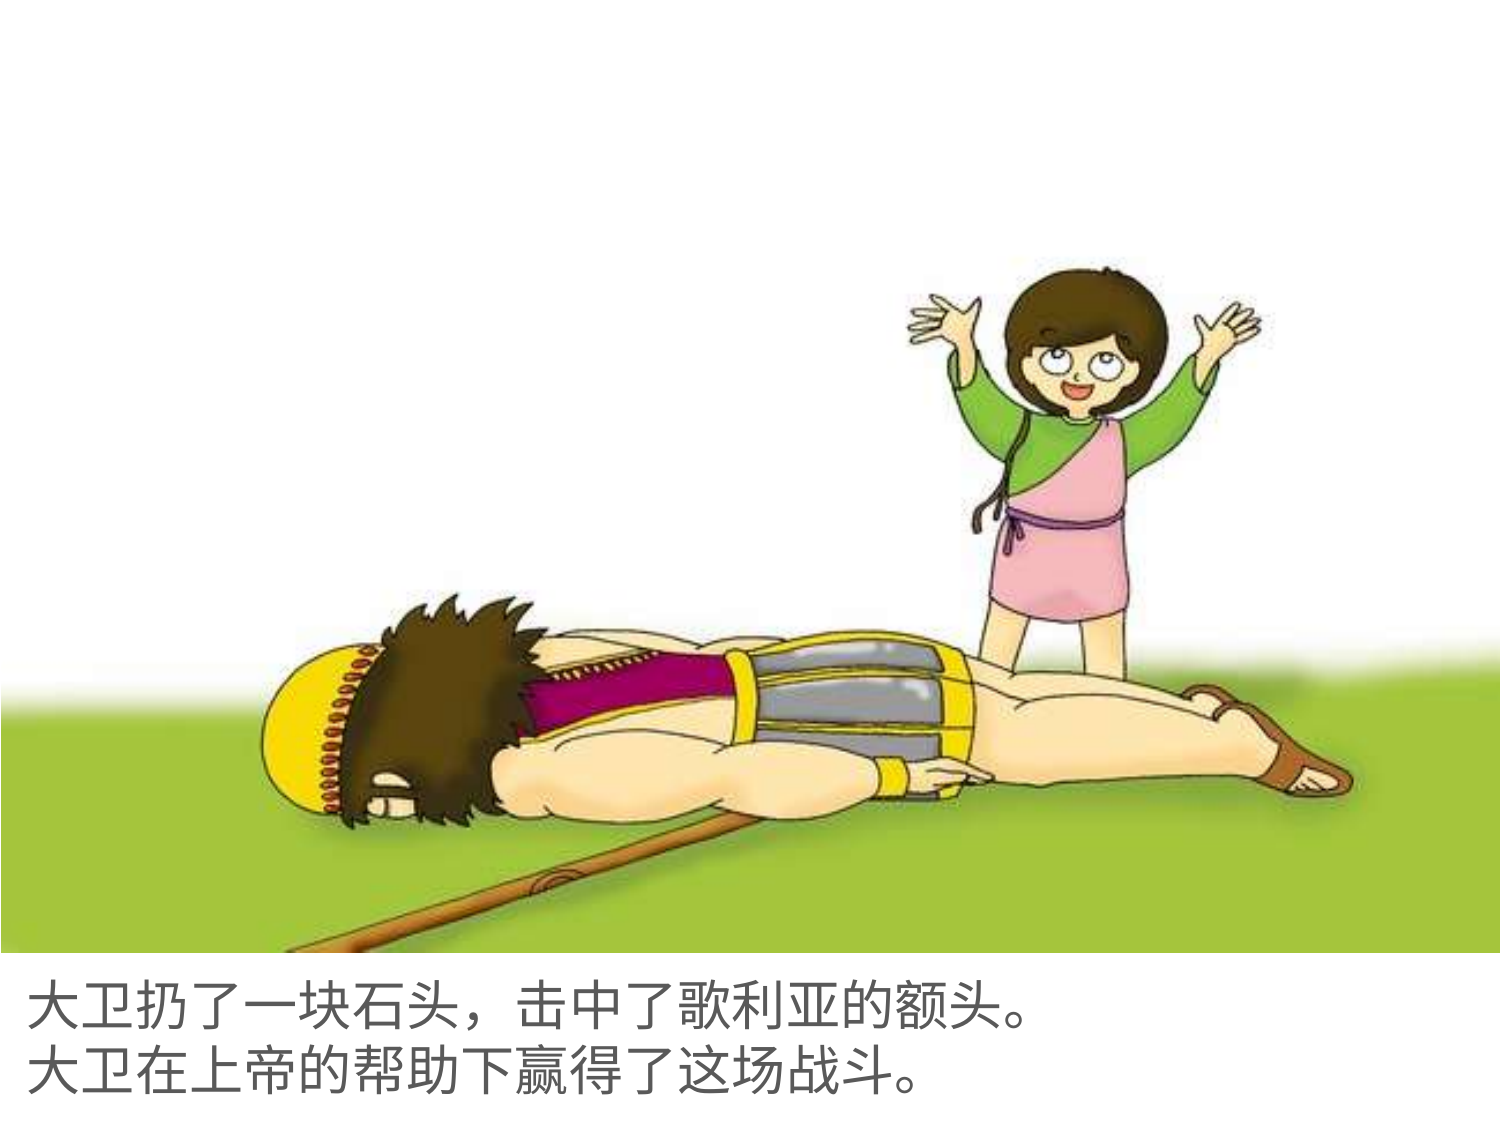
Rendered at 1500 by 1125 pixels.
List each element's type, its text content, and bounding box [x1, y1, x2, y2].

picture [1, 0, 1500, 953]
text_box 大卫扔了一块石头，击中了歌利亚的额头。 大卫在上帝的帮助下赢得了这场战斗。 [11, 964, 1498, 1109]
